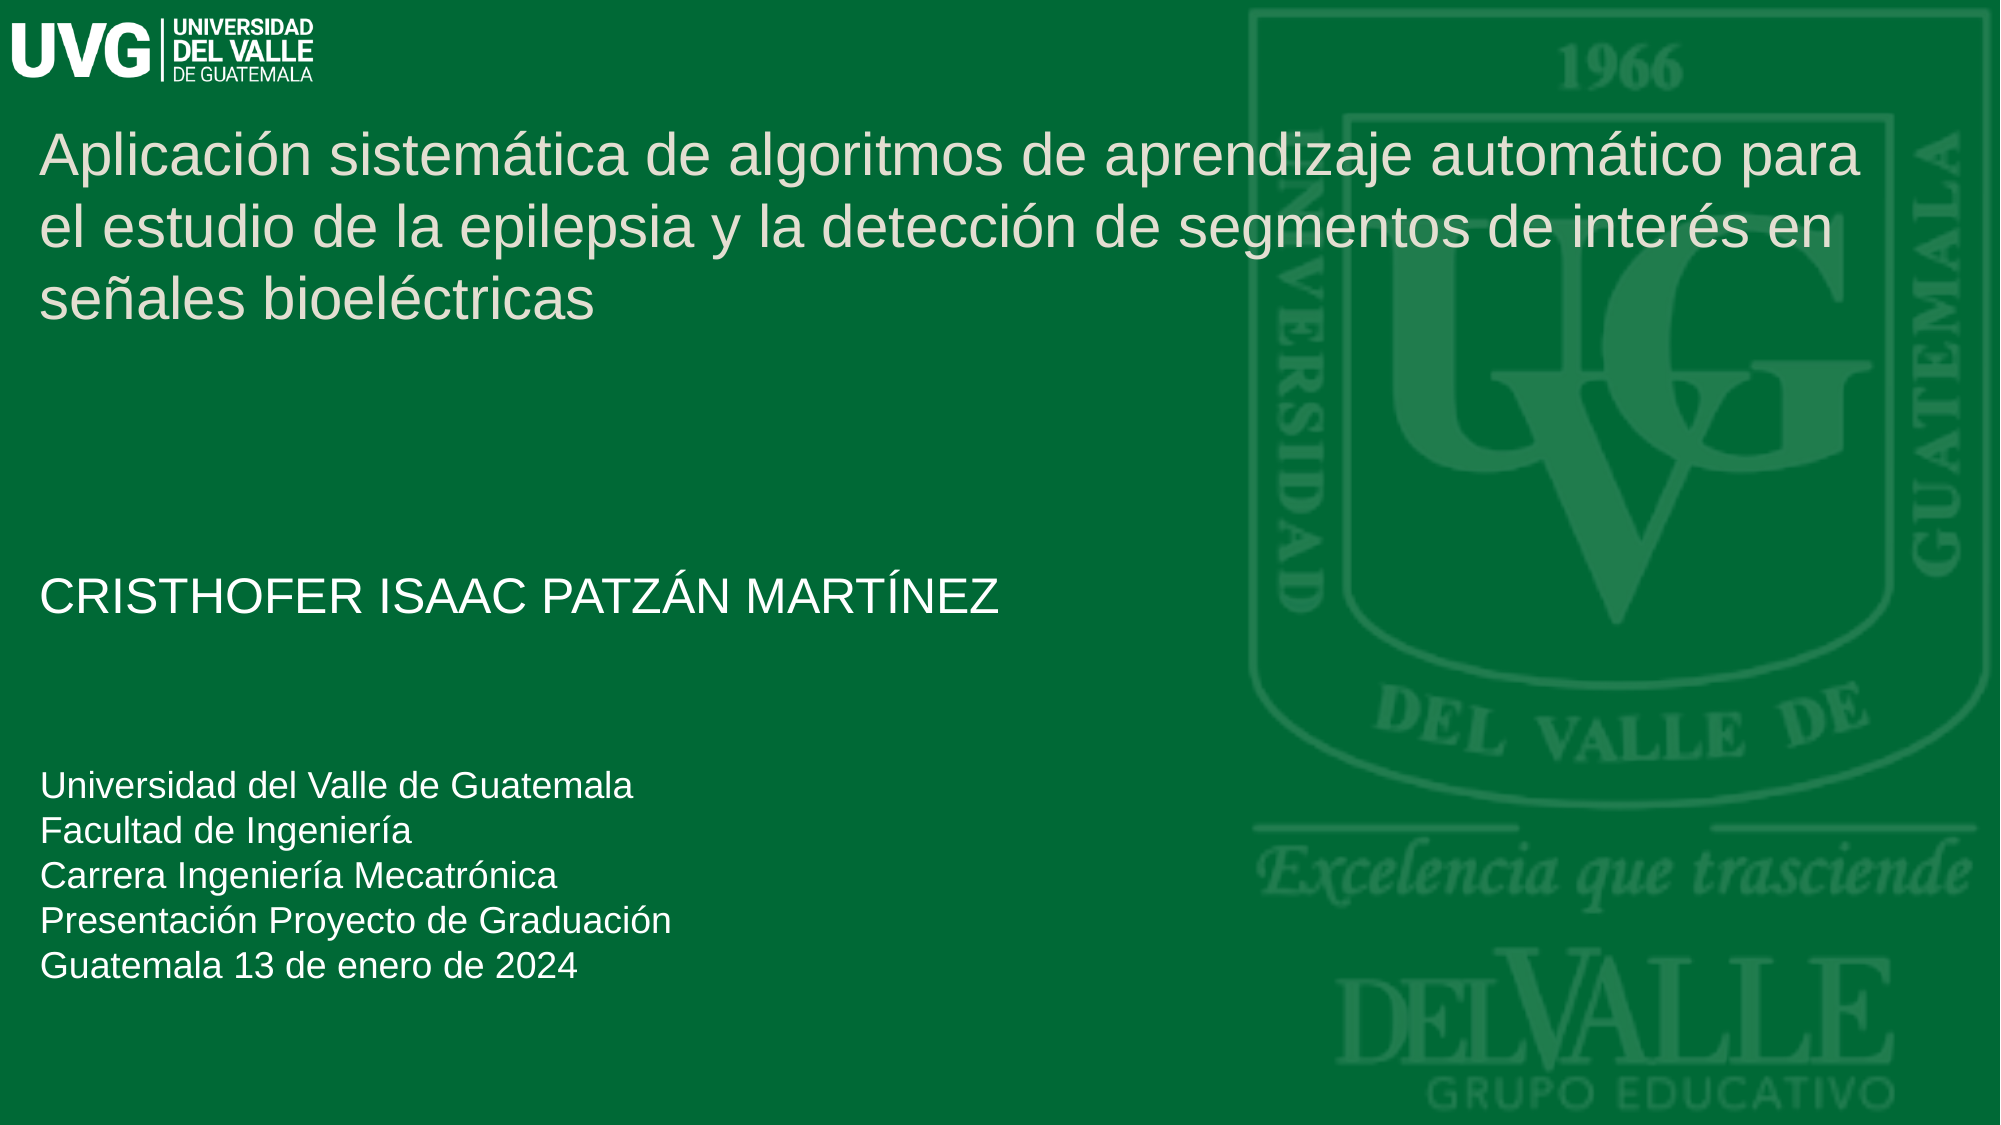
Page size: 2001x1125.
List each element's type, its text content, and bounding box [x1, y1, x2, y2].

subtitle CRISTHOFER ISAAC PATZÁN MARTÍNEZ [24, 562, 1886, 644]
title Aplicación sistemática de algoritmos de aprendizaje automático para el estudio de la epilepsia y la detección de segmentos de interés en señales bioeléctricas [24, 108, 1886, 345]
list Universidad del Valle de Guatemala Facultad de Ingeniería Carrera Ingeniería Mecatrónica Presentación Proyecto de Graduación Guatemala 13 de enero de 2024 [24, 716, 1425, 994]
